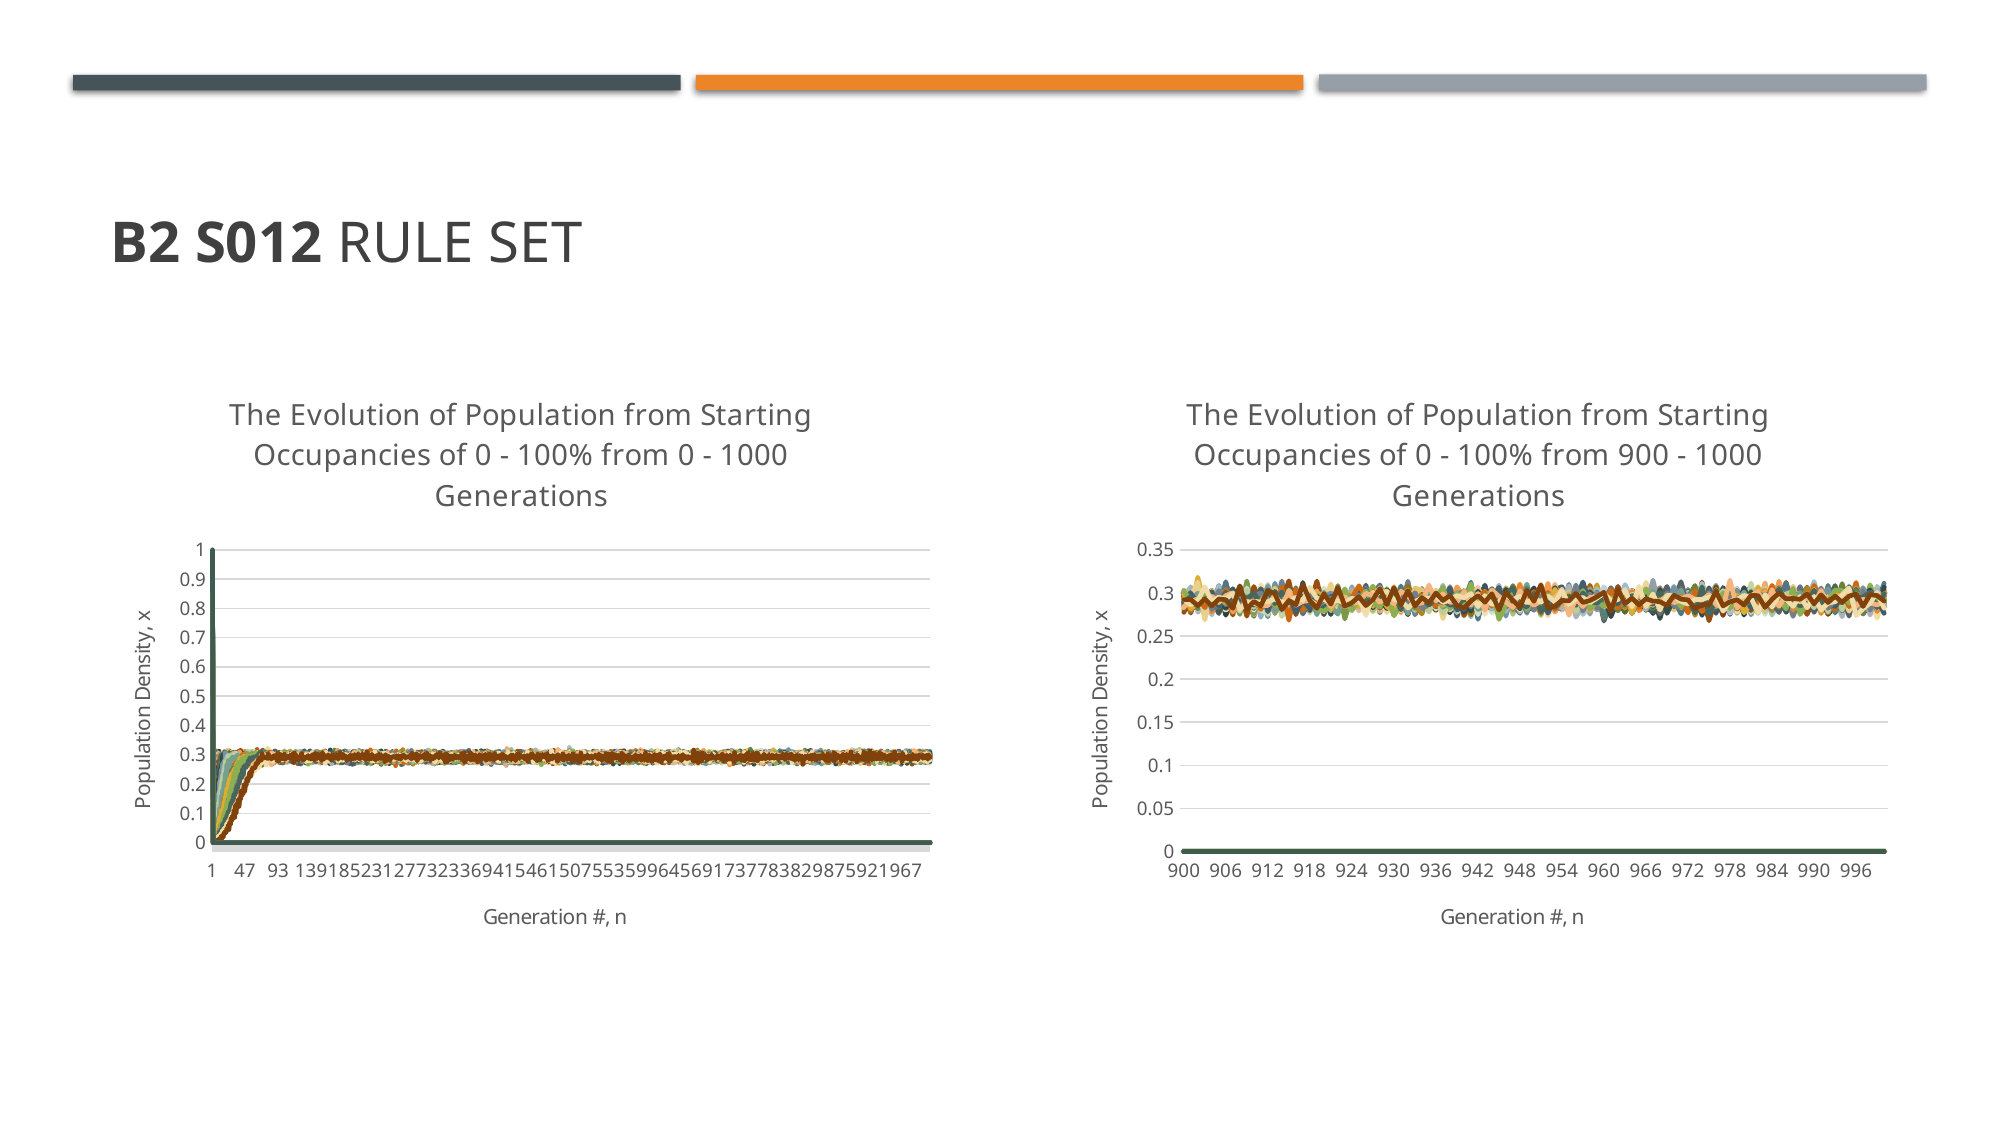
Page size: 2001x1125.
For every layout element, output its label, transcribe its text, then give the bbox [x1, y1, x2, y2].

chart [94, 364, 948, 962]
chart [1052, 364, 1906, 962]
title B2 S012 Rule Set [95, 119, 1905, 282]
